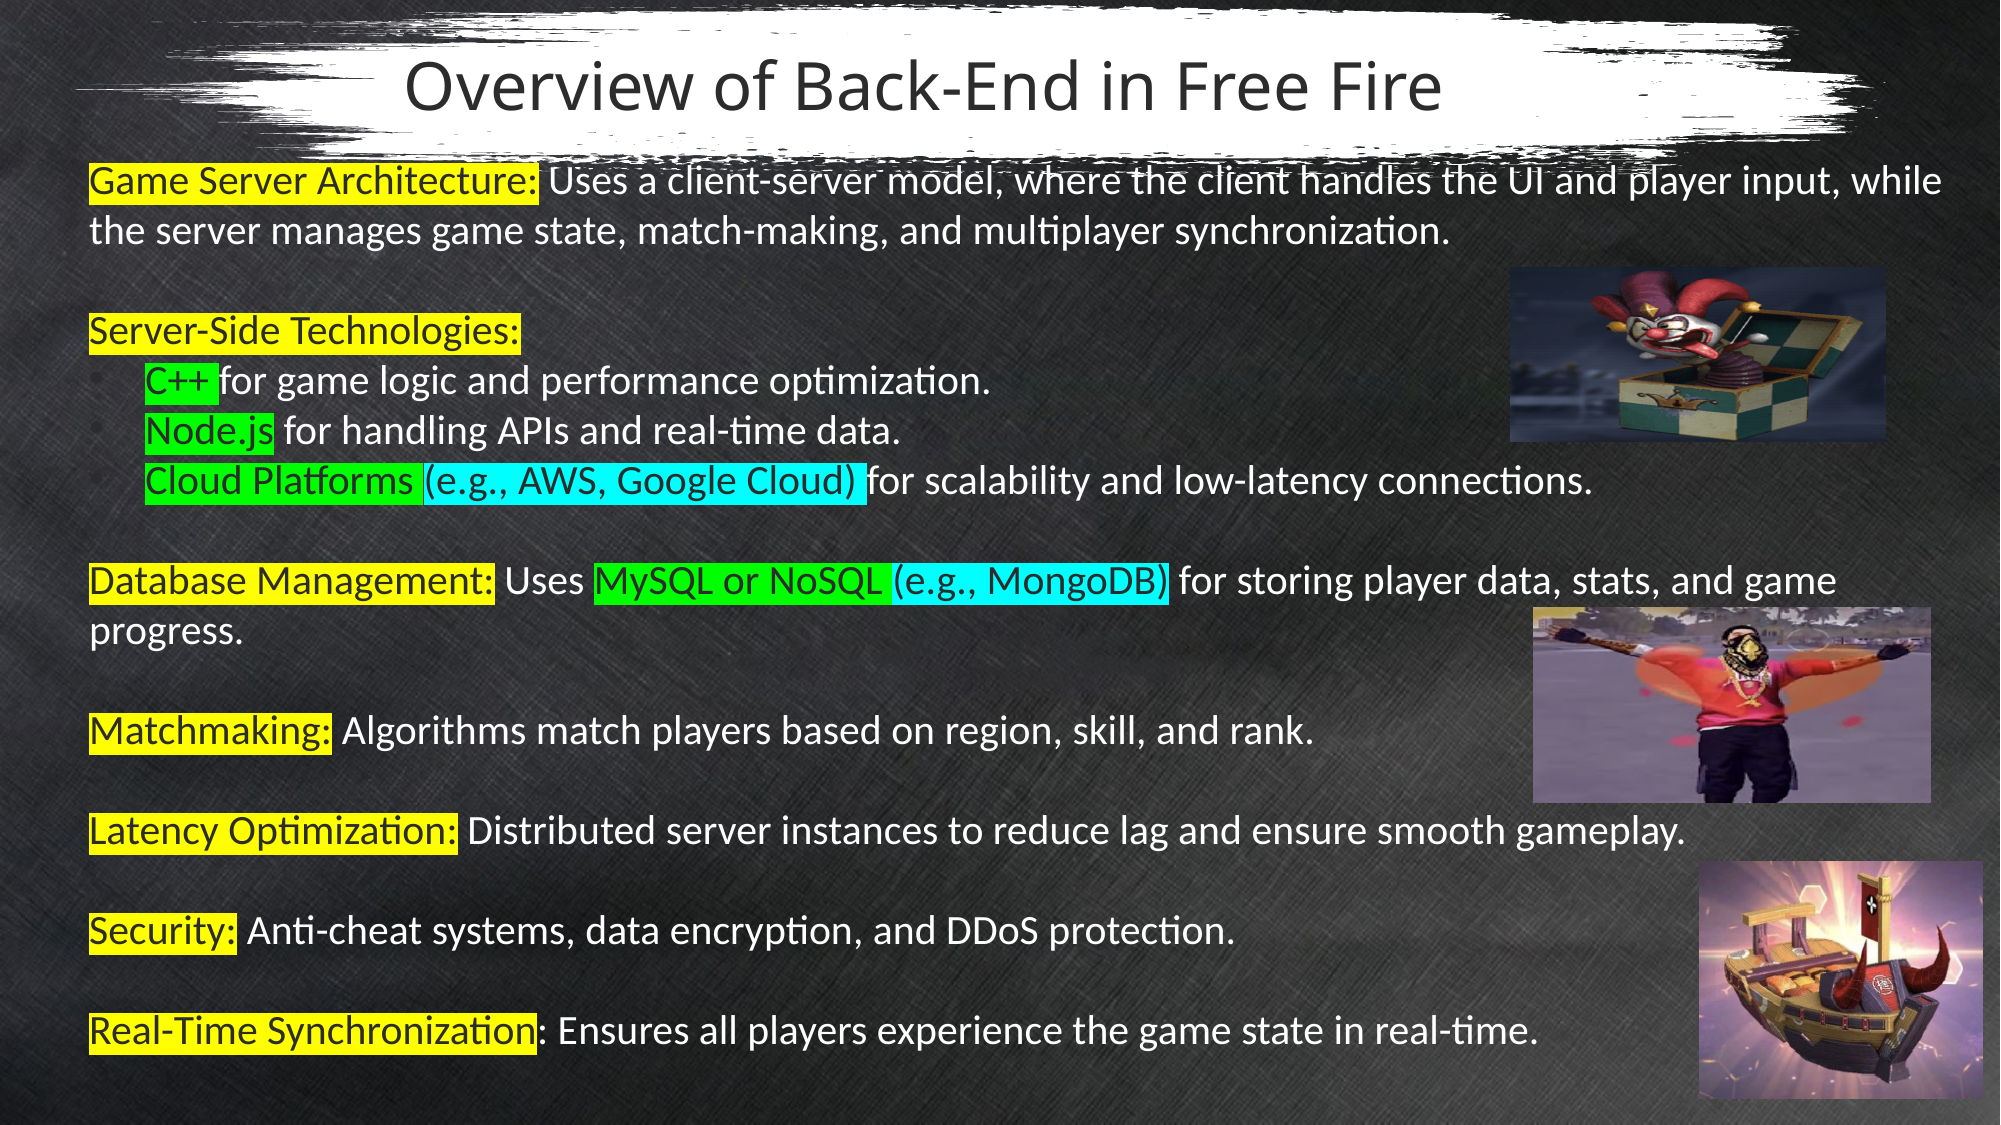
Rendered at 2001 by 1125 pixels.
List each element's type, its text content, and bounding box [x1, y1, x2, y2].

text_box Overview of Back-End in Free Fire [389, 36, 1650, 145]
text_box Game Server Architecture: Uses a client-server model, where the client handles the UI and player input, while the server manages game state, match-making, and multiplayer synchronization. Server-Side Technologies: C++ for game logic and performance optimization. Node.js for handling APIs and real-time data. Cloud Platforms (e.g., AWS, Google Cloud) for scalability and low-latency connections. Database Management: Uses MySQL or NoSQL (e.g., MongoDB) for storing player data, stats, and game progress. Matchmaking: Algorithms match players based on region, skill, and rank. Latency Optimization: Distributed server instances to reduce lag and ensure smooth gameplay. Security: Anti-cheat systems, data encryption, and DDoS protection. Real-Time Synchronization: Ensures all players experience the game state in real-time. [74, 145, 1983, 1017]
picture [0, 0, 2000, 1125]
text_box [225, 3, 1875, 145]
text_box [74, 43, 389, 145]
